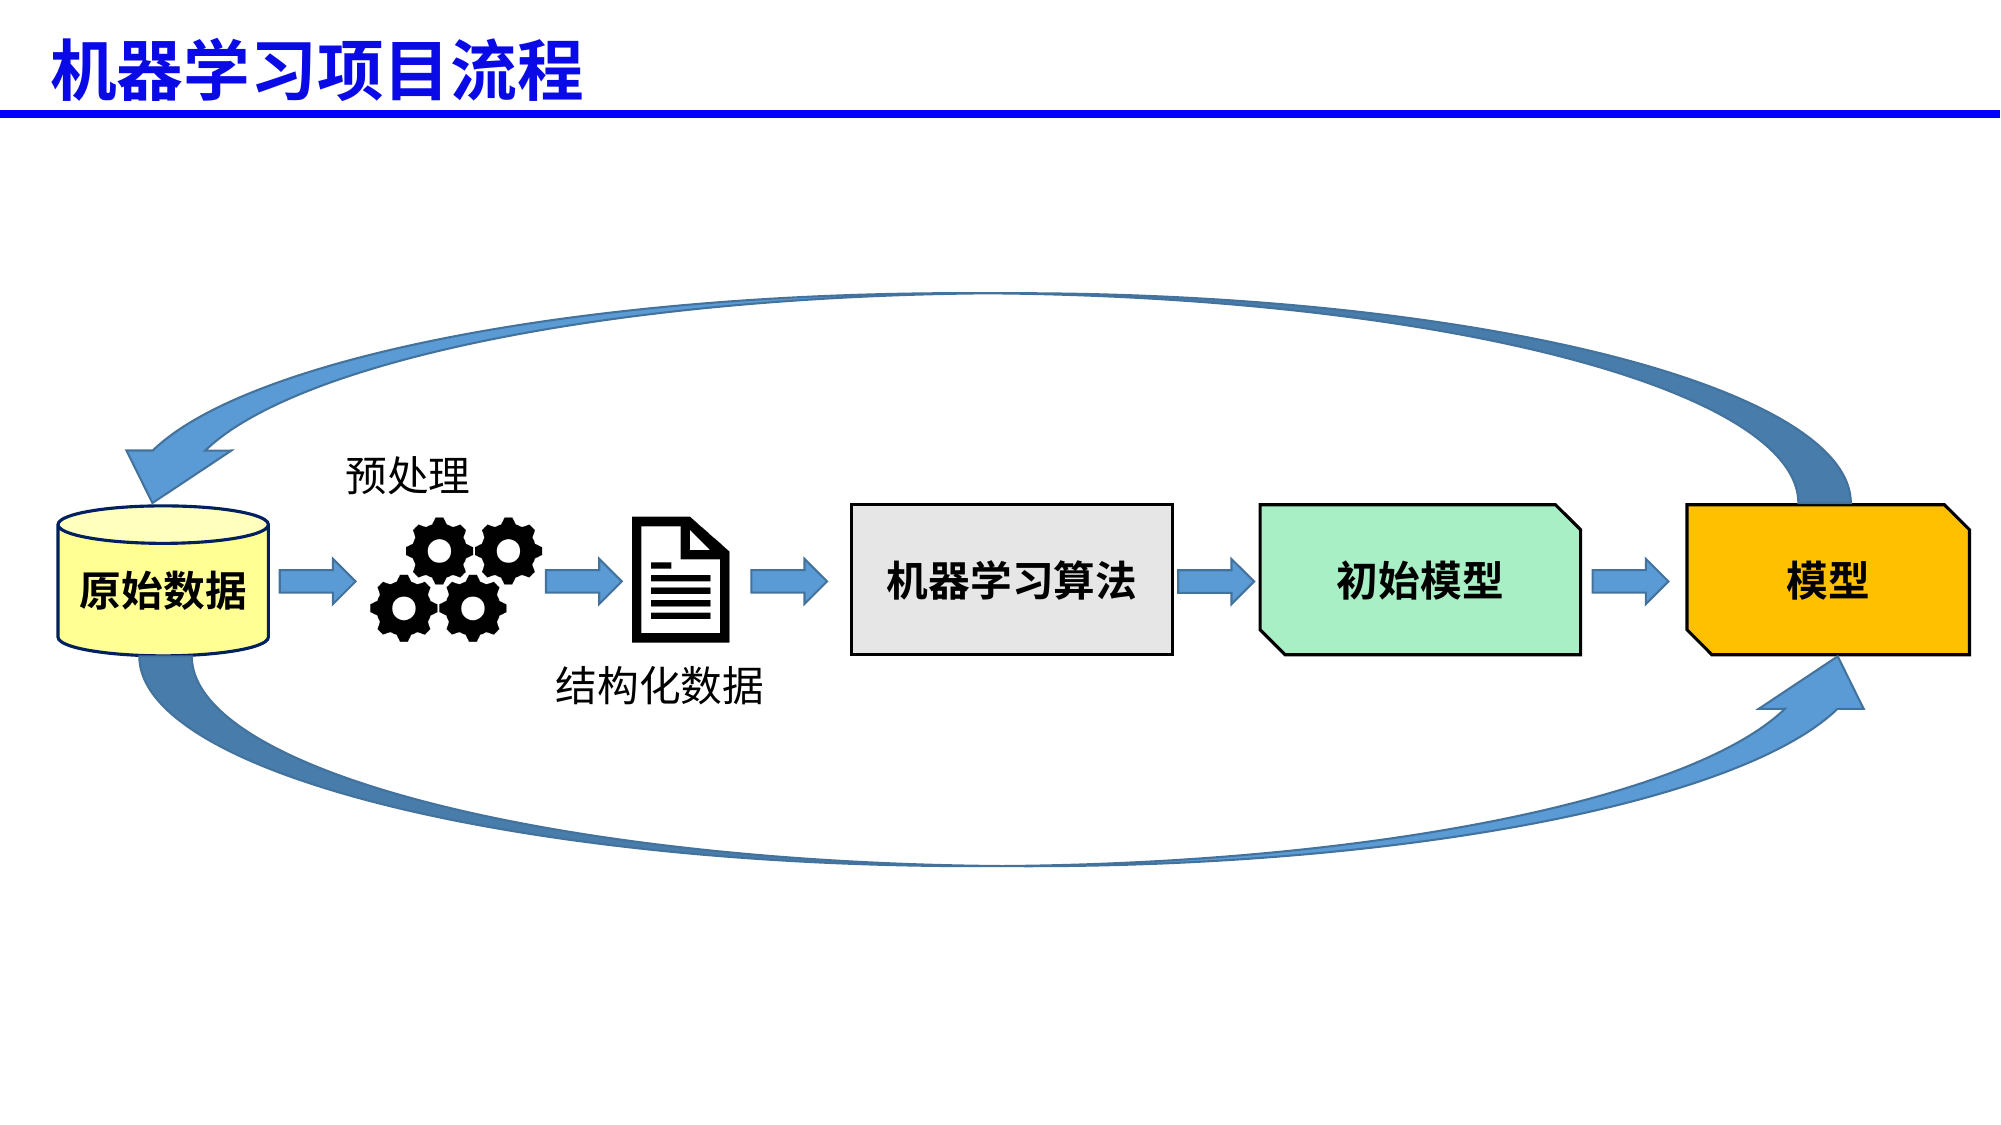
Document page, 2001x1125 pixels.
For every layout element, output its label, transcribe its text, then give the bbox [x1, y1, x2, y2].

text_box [57, 293, 1970, 867]
text_box 机器学习项目流程 [35, 21, 1919, 110]
